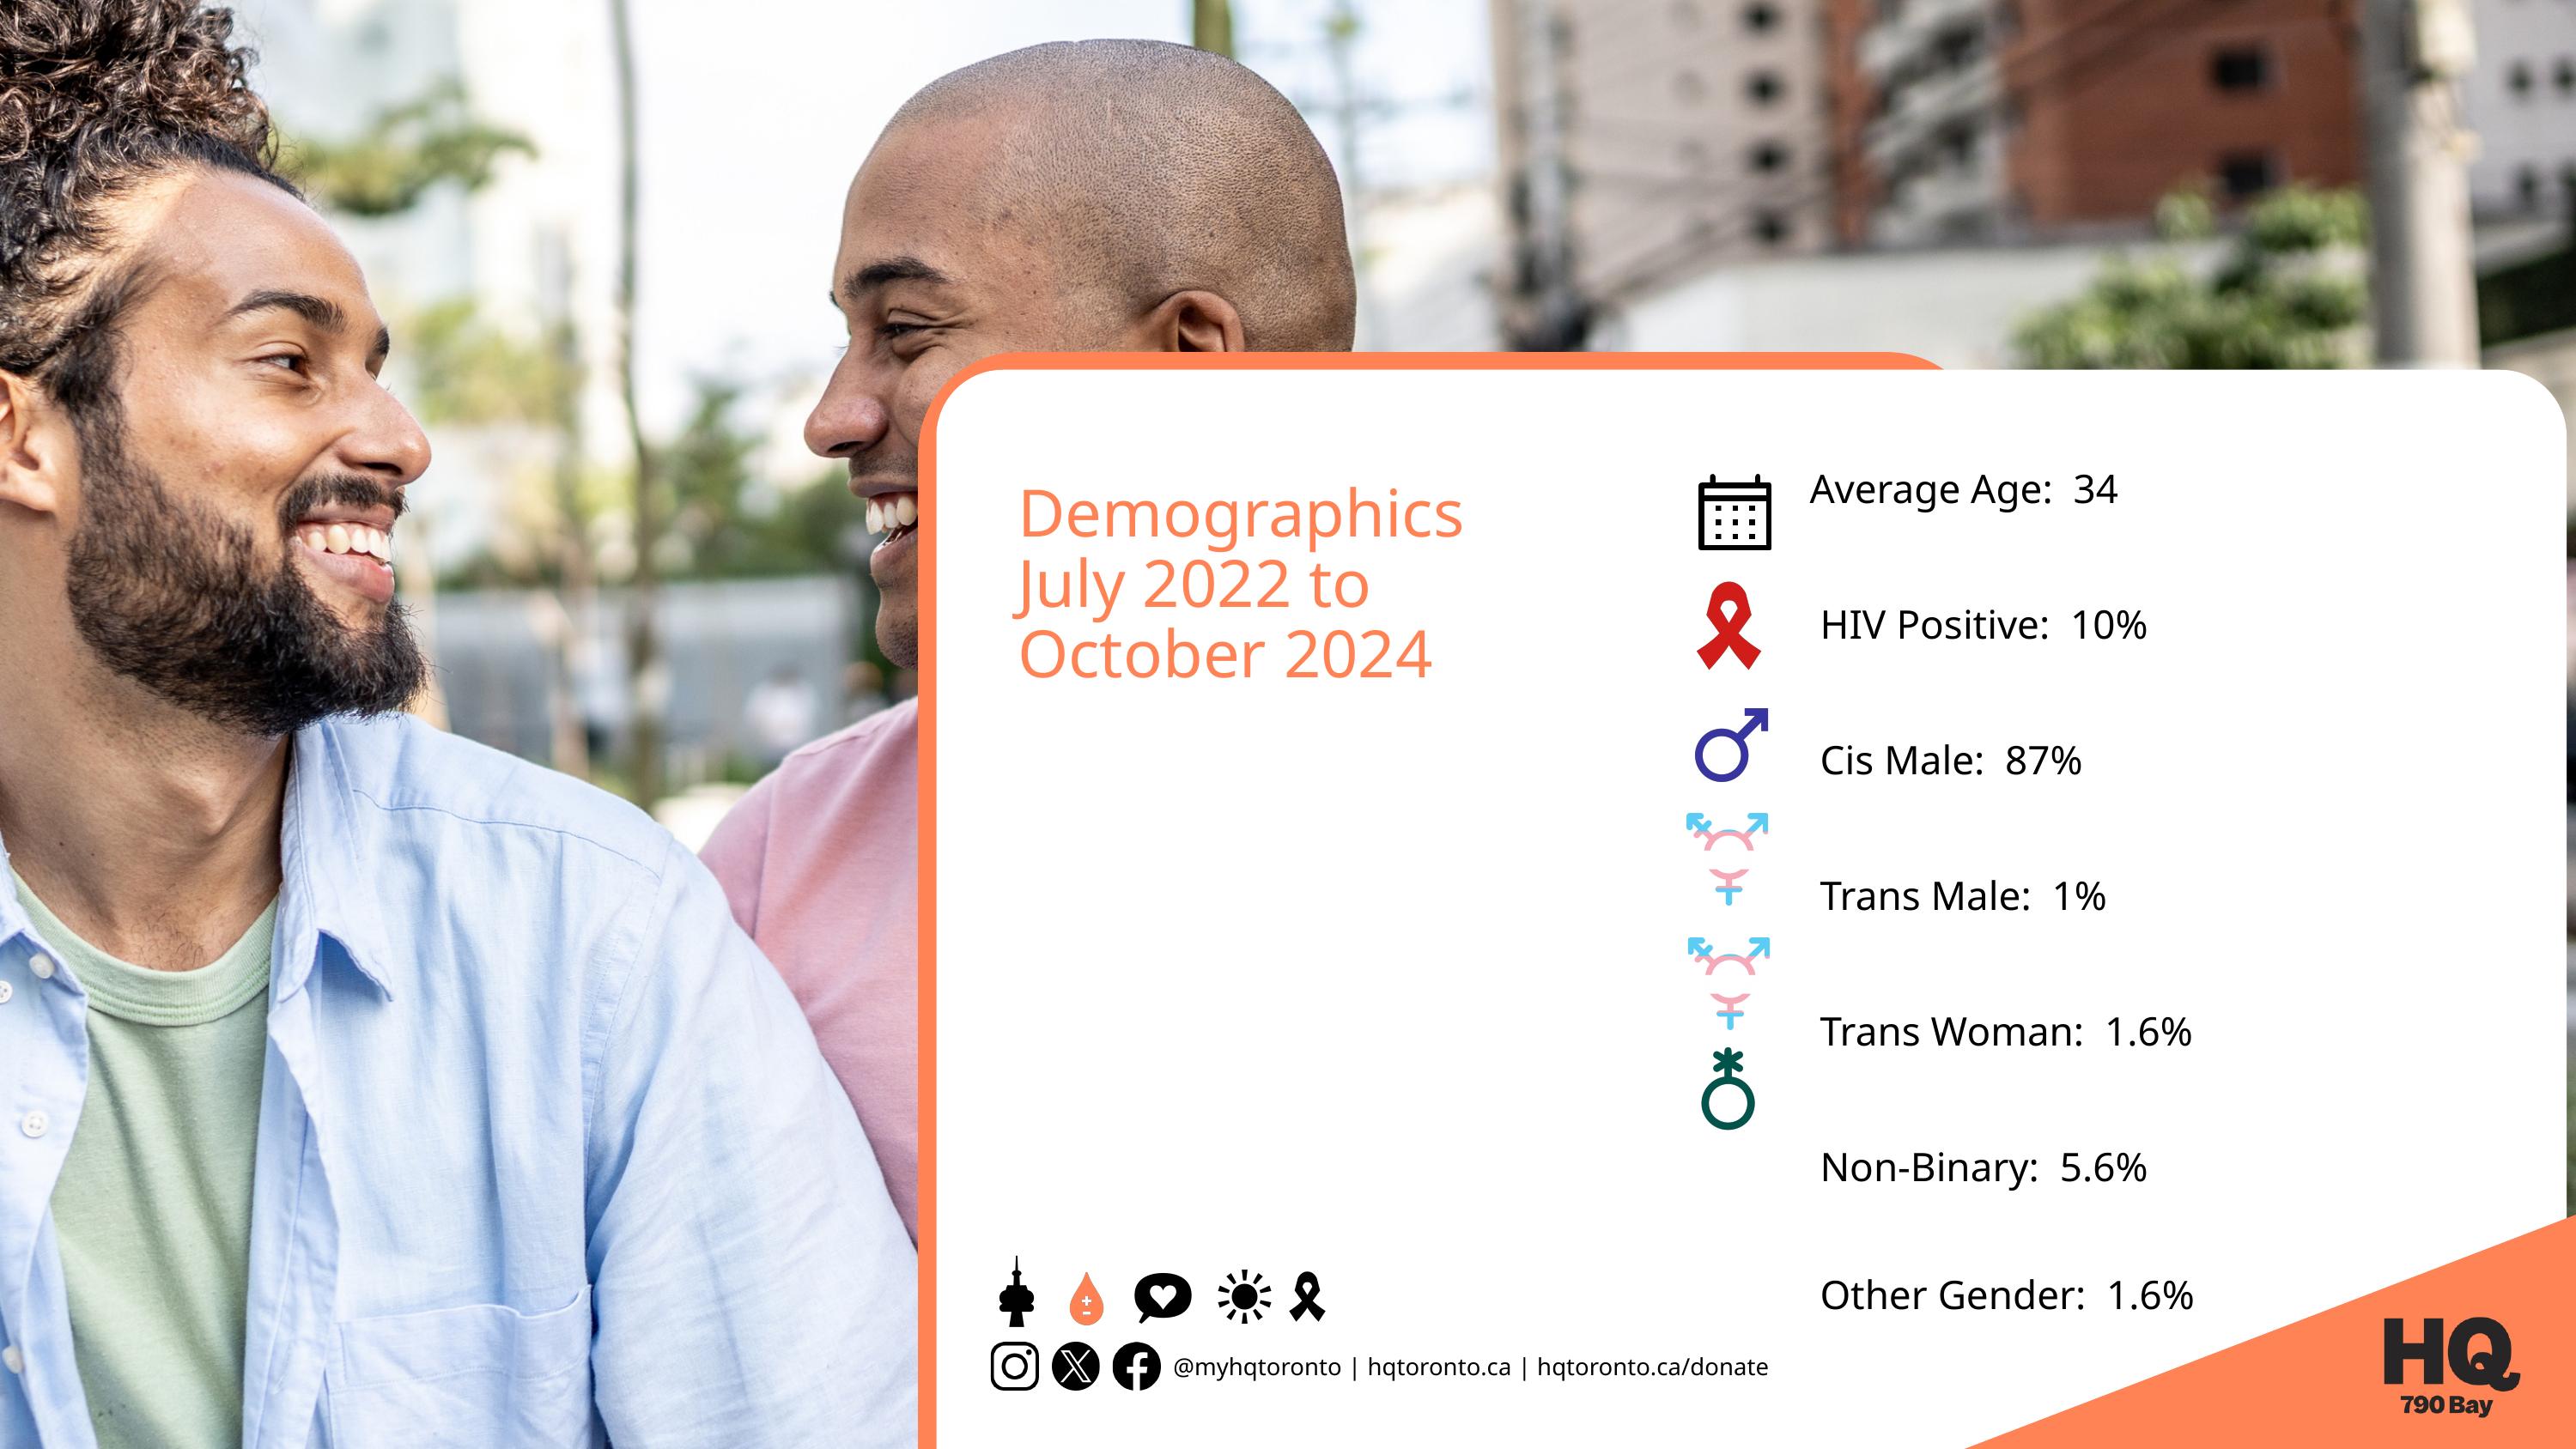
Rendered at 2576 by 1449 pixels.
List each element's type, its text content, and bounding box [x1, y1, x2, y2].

picture [1207, 1259, 1343, 1334]
picture [0, 0, 2576, 1449]
list Demographics July 2022 to October 2024 [1005, 474, 1566, 692]
picture [2329, 1260, 2567, 1449]
picture [1686, 813, 1769, 906]
picture [1112, 1342, 1161, 1391]
picture [1695, 708, 1769, 782]
list Average Age: 34 HIV Positive: 10% Cis Male: 87% Trans Male: 1% Trans Woman: 1.6% Non-Binary: 5.6% Other Gender: 1.6% [1796, 463, 2524, 1216]
picture [1666, 563, 1792, 688]
picture [990, 1342, 1039, 1391]
picture [1698, 474, 1771, 550]
picture [1052, 1342, 1100, 1391]
picture [977, 1253, 1204, 1339]
picture [1687, 937, 1771, 1030]
picture [1697, 1047, 1757, 1138]
